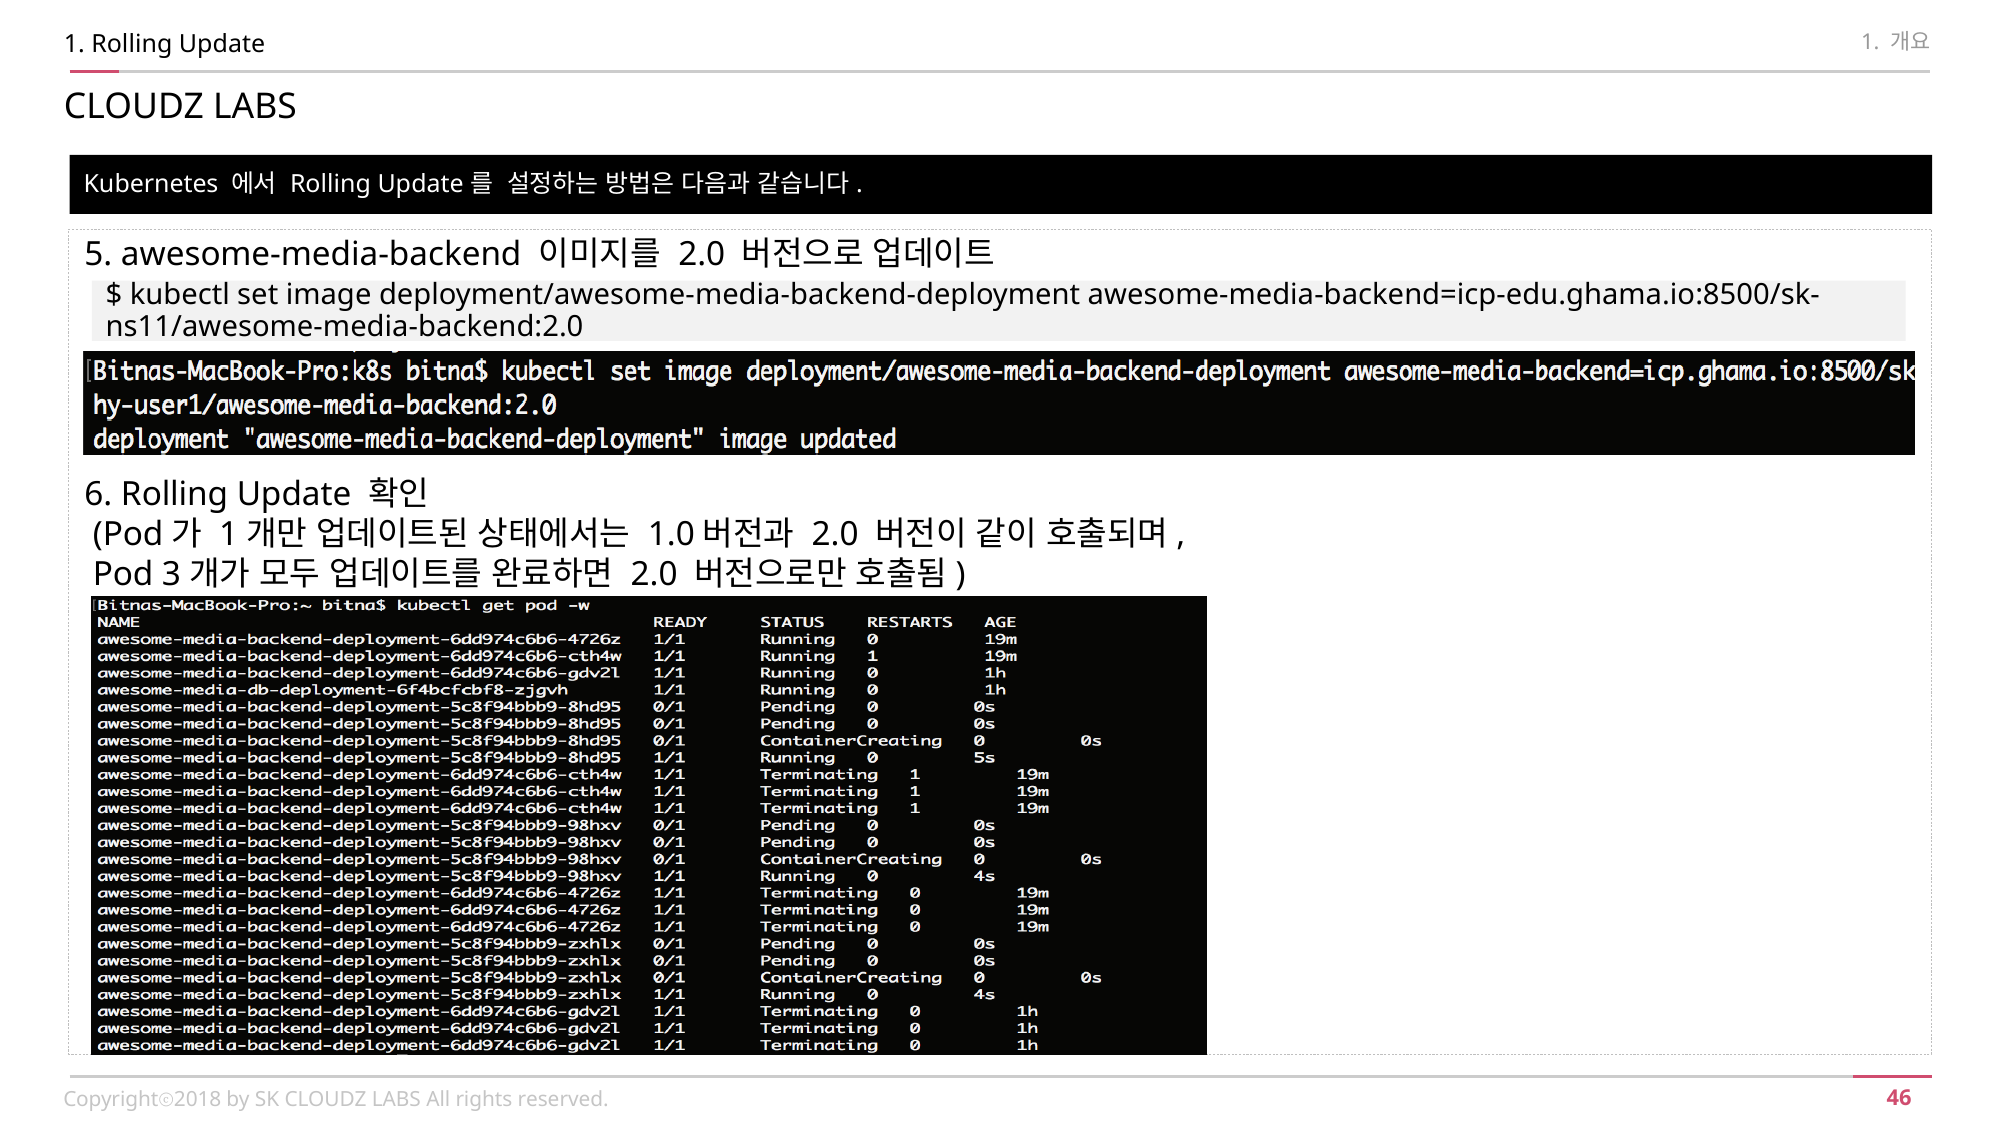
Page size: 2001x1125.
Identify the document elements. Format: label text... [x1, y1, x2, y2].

picture [83, 351, 1915, 455]
text_box $ kubectl set image deployment/awesome-media-backend-deployment awesome-media-backend=icp-edu.ghama.io:8500/sk-ns11/awesome-media-backend:2.0 [91, 280, 1906, 341]
list 1. 개요 [1159, 30, 1931, 79]
list 1. Rolling Update [50, 30, 1153, 78]
footer Copyrightⓒ2018 by SK CLOUDZ LABS All rights reserved. [48, 1072, 1102, 1124]
text_box 5. awesome-media-backend 이미지를 2.0 버전으로 업데이트 6. Rolling Update 확인 (Pod가 1개만 업데이트된 상태에서는 1.0버전과 2.0 버전이 같이 호출되며, Pod 3개가 모두 업데이트를 완료하면 2.0 버전으로만 호출됨) [69, 225, 1891, 959]
list CLOUDZ LABS [50, 79, 1931, 144]
picture [91, 596, 1207, 1055]
list Kubernetes 에서 Rolling Update를 설정하는 방법은 다음과 같습니다. [69, 154, 1933, 214]
